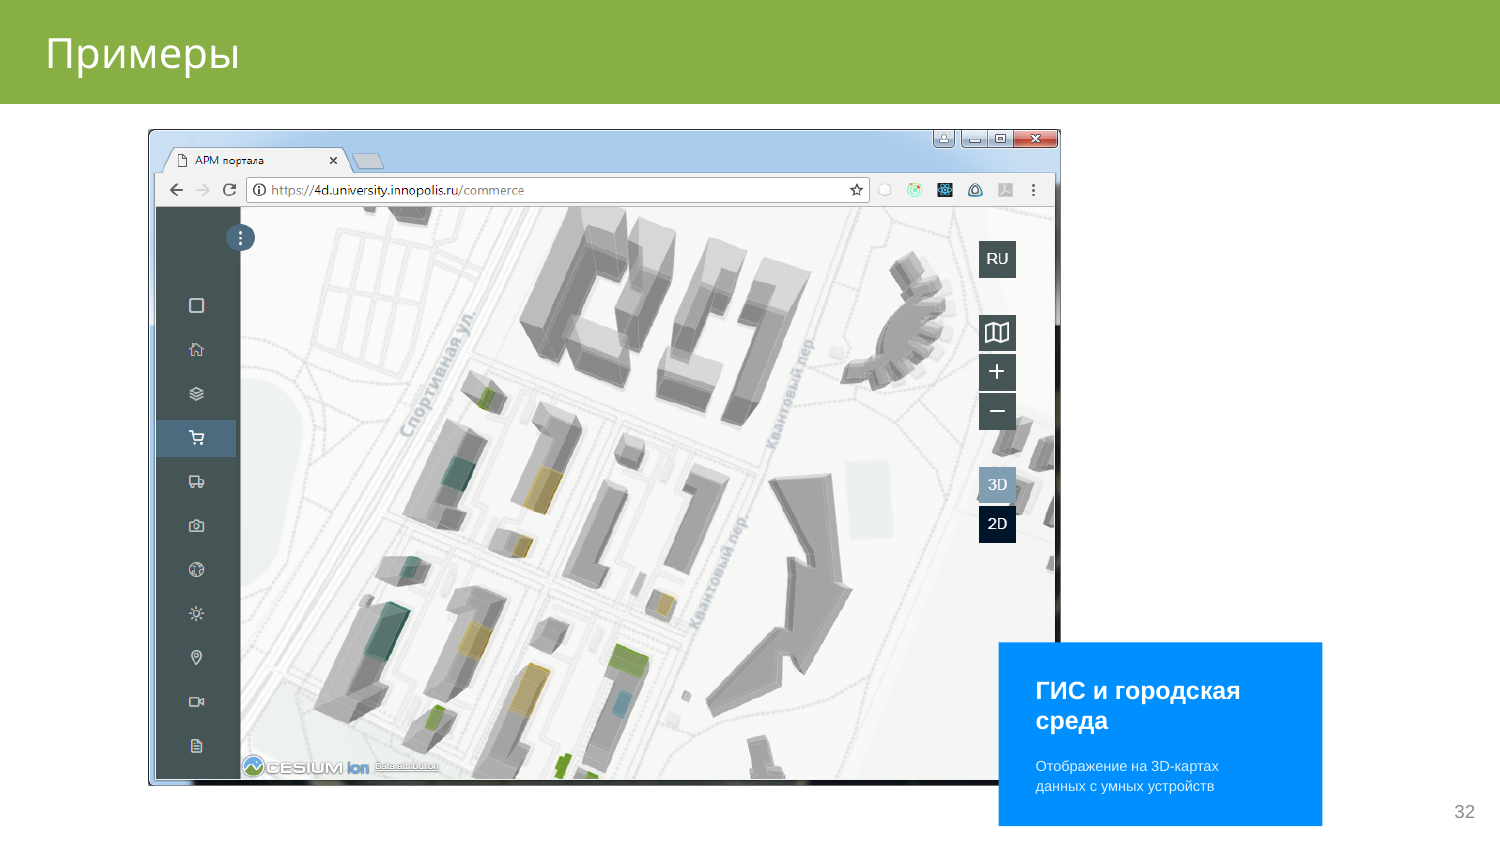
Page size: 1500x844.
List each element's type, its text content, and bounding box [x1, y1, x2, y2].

slide_number 32 [1400, 779, 1491, 844]
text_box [998, 642, 1323, 827]
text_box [0, 0, 1500, 104]
picture [148, 129, 1061, 786]
